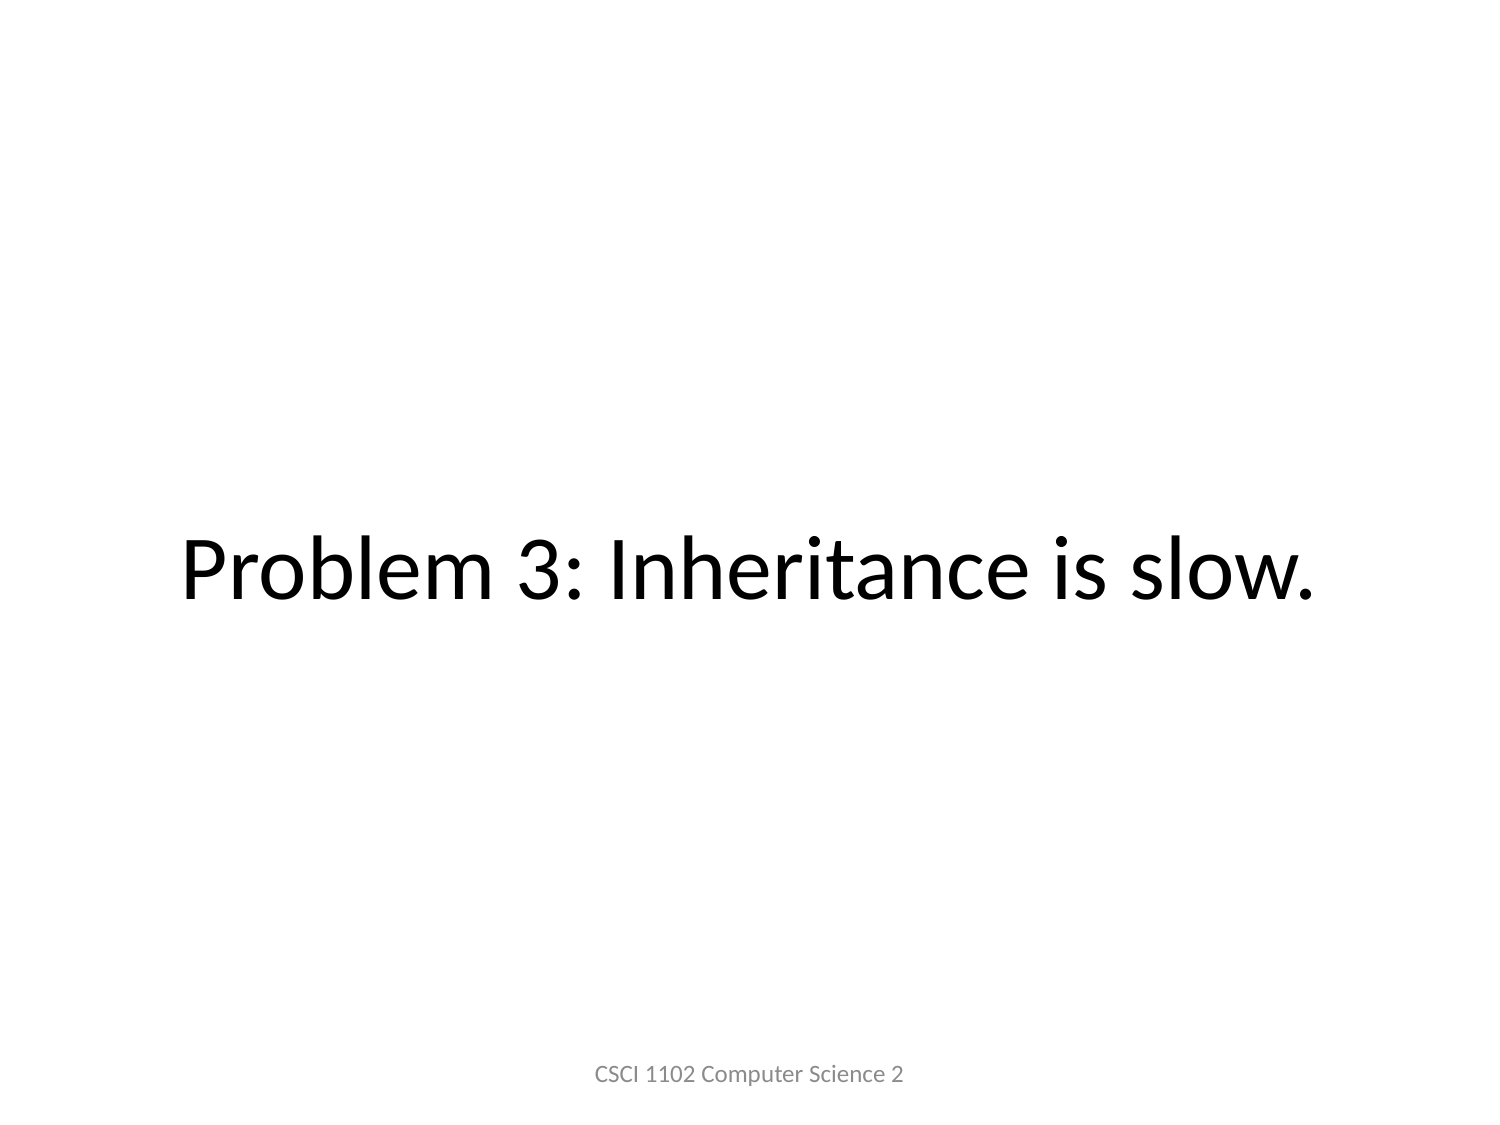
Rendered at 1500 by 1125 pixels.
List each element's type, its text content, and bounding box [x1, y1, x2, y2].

footer CSCI 1102 Computer Science 2 [512, 1042, 988, 1103]
title Problem 3: Inheritance is slow. [75, 468, 1425, 657]
